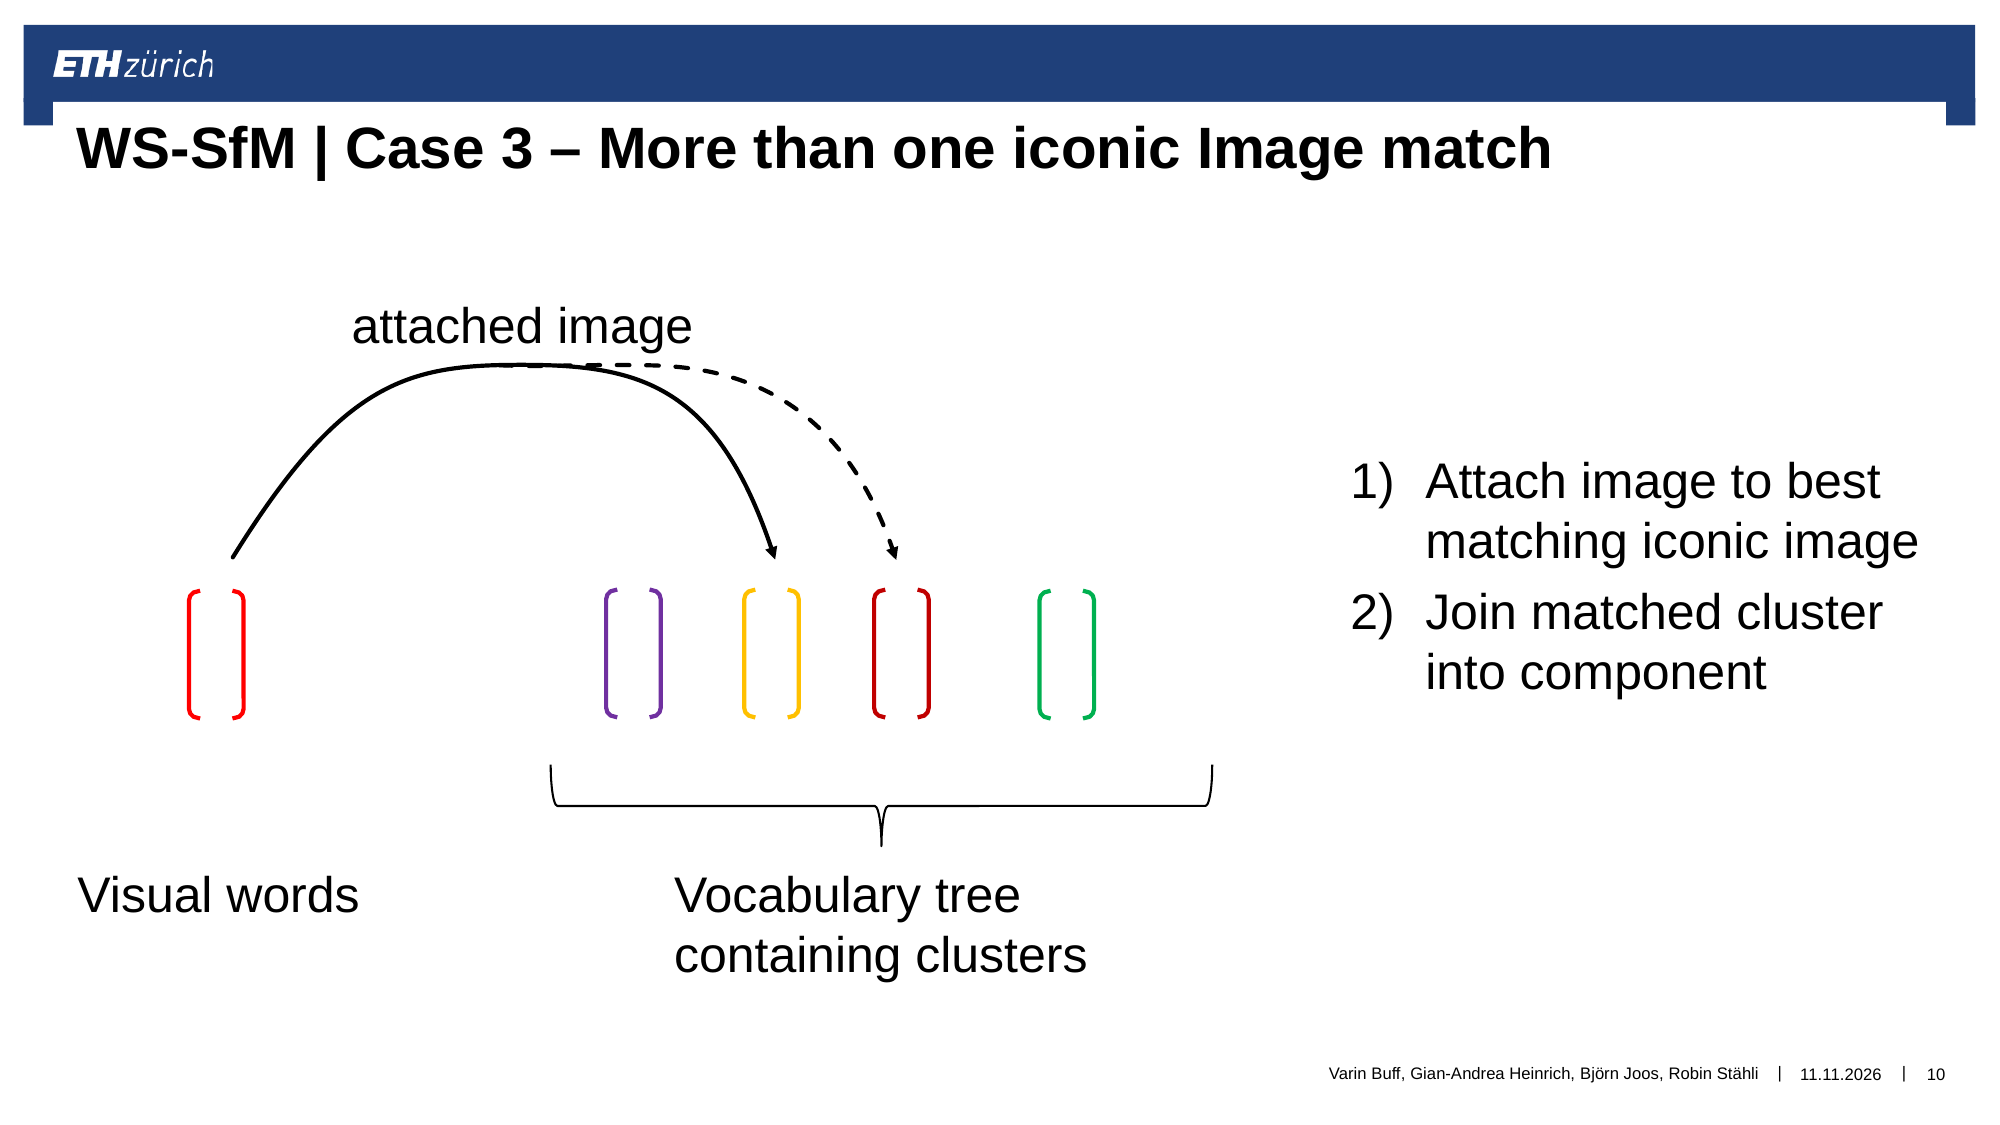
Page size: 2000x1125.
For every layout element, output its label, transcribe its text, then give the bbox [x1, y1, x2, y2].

text_box [497, 362, 899, 560]
text_box [230, 398, 778, 560]
text_box [1038, 590, 1095, 719]
text_box Visual words [54, 862, 480, 966]
title WS-SfM | Case 3 – More than one iconic Image match [53, 101, 1946, 262]
text_box [743, 589, 800, 718]
text_box attached image [328, 293, 847, 398]
footer Varin Buff, Gian-Andrea Heinrich, Björn Joos, Robin Stähli [999, 1034, 1760, 1111]
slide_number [1790, 1034, 1892, 1112]
text_box Attach image to best matching iconic image Join matched cluster into component [1327, 448, 1946, 717]
text_box [188, 590, 245, 719]
text_box [605, 589, 662, 718]
text_box [549, 764, 1214, 847]
slide_number 10 [1906, 1034, 1966, 1112]
text_box Vocabulary tree containing clusters [651, 862, 1142, 966]
text_box [873, 589, 930, 718]
